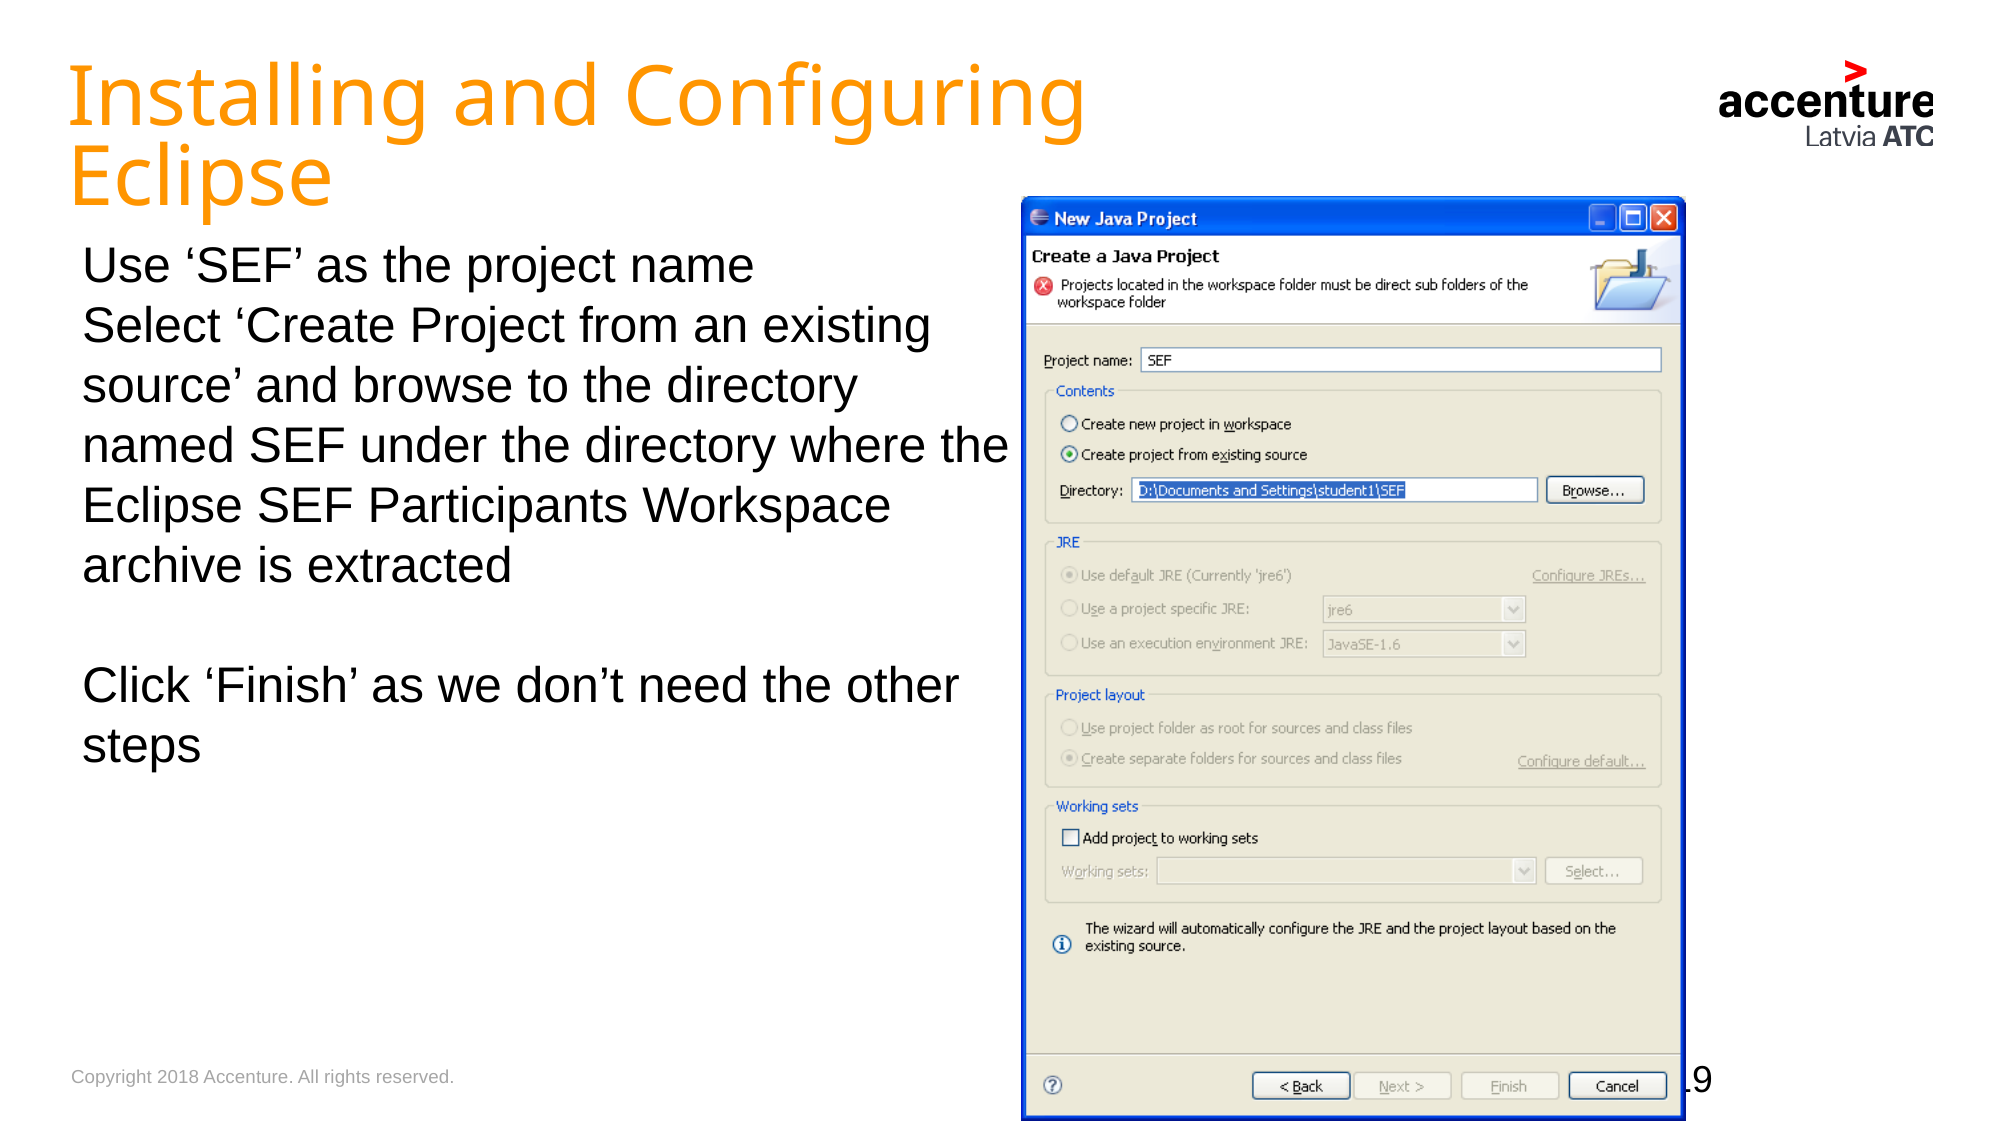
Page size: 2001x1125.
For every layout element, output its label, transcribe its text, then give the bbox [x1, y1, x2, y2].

picture [1021, 196, 1686, 1121]
list Use ‘SEF’ as the project name Select ‘Create Project from an existing source’ and browse to the directory named SEF under the directory where the Eclipse SEF Participants Workspace archive is extracted Click ‘Finish’ as we don’t need the other steps [67, 225, 1021, 1075]
text_box 19 [1686, 1062, 1728, 1107]
title Installing and Configuring Eclipse [67, 61, 1316, 225]
